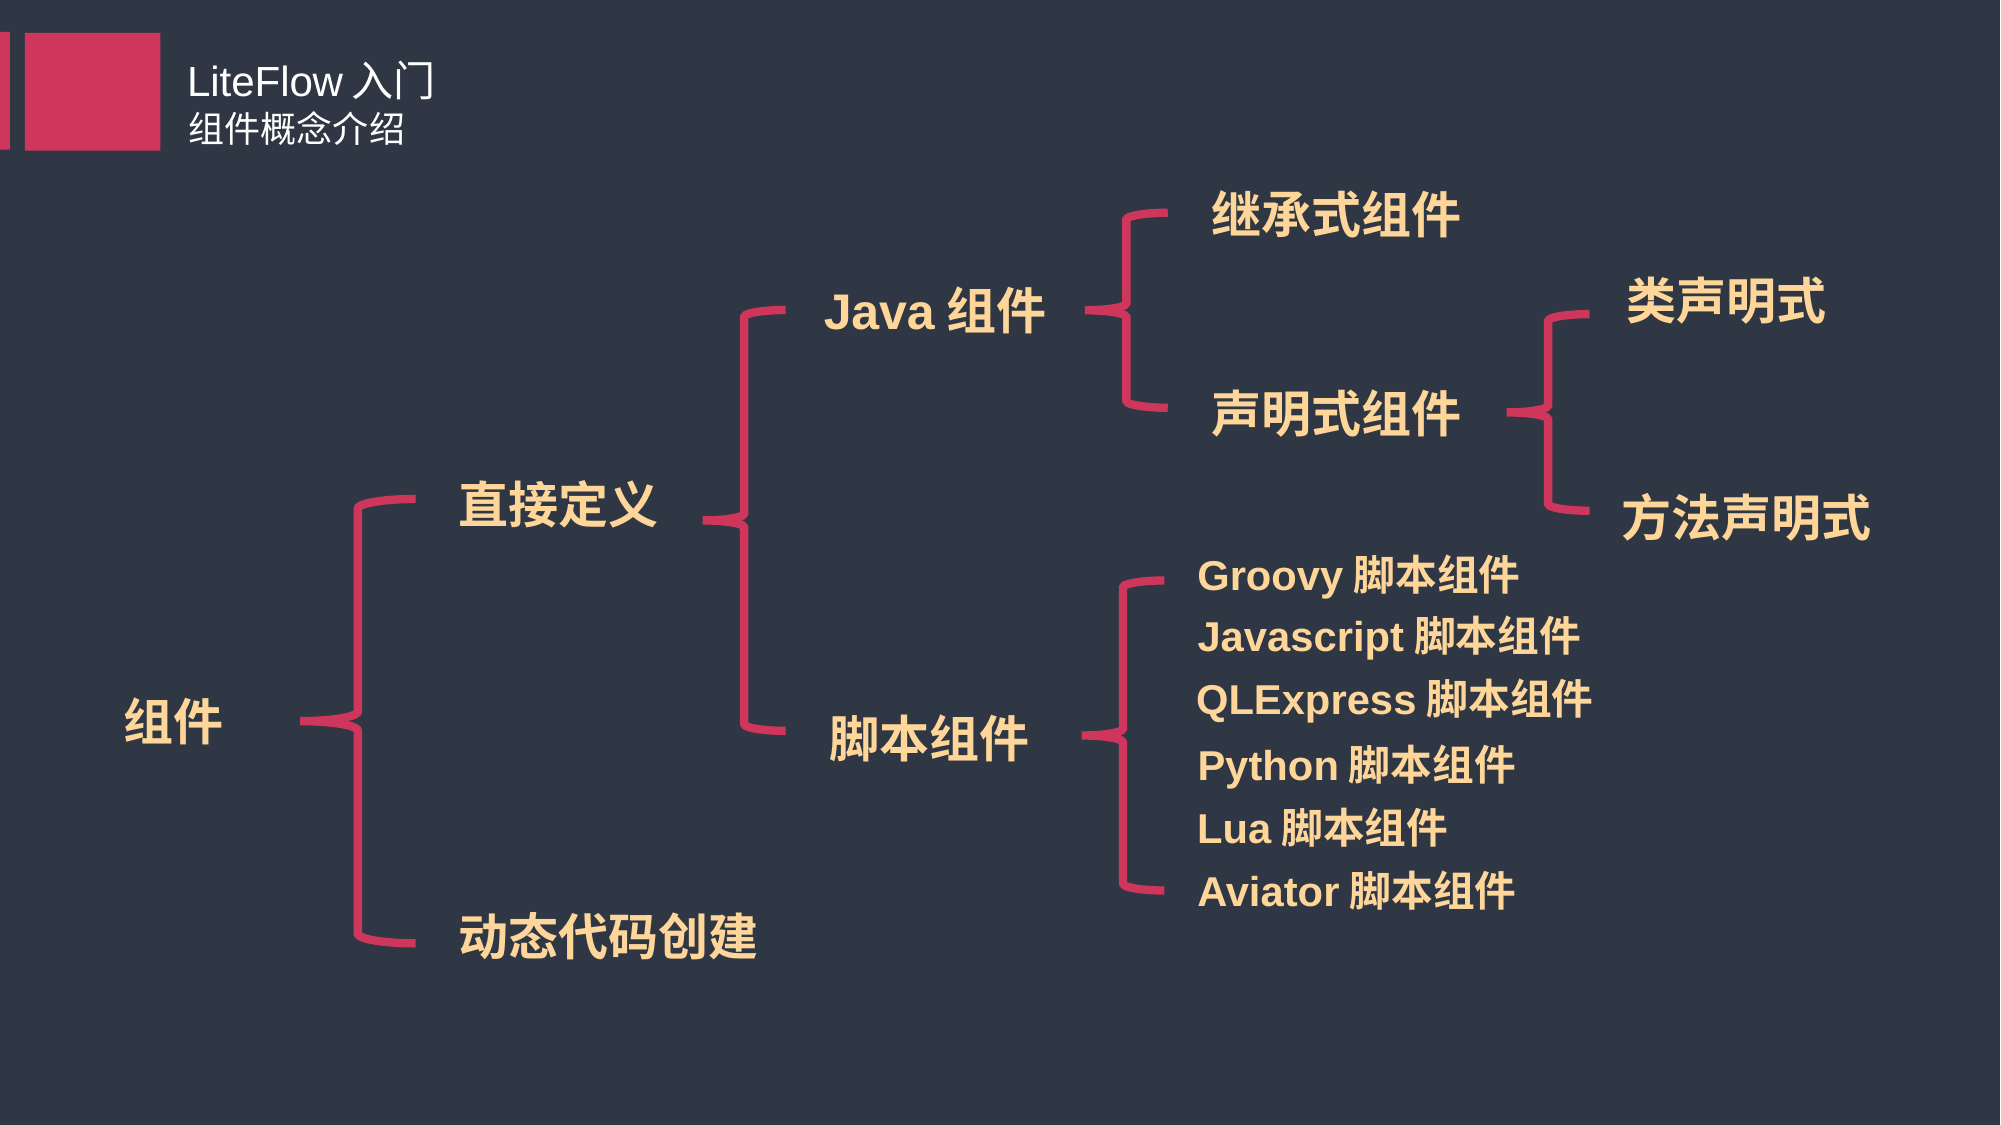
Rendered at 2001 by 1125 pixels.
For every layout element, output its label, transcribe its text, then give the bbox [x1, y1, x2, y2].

text_box [1081, 579, 1165, 892]
text_box 组件概念介绍 [173, 99, 980, 160]
text_box Java组件 [809, 272, 1062, 348]
text_box [702, 309, 786, 732]
text_box [300, 498, 416, 944]
text_box 声明式组件 [1197, 374, 1477, 450]
text_box [24, 32, 161, 152]
text_box Groovy脚本组件 [1182, 541, 1536, 601]
text_box Python脚本组件 [1182, 730, 1531, 796]
text_box 类声明式 [1611, 261, 1842, 337]
text_box 组件 [108, 683, 239, 758]
text_box Javascript脚本组件 [1182, 601, 1596, 667]
text_box 直接定义 [443, 466, 674, 541]
text_box [0, 31, 11, 151]
text_box 方法声明式 [1606, 478, 1887, 554]
text_box [1084, 212, 1168, 409]
text_box 继承式组件 [1197, 175, 1477, 251]
text_box Aviator脚本组件 [1182, 857, 1532, 923]
text_box [1548, 319, 1590, 506]
text_box Lua脚本组件 [1182, 794, 1464, 857]
text_box 动态代码创建 [443, 897, 774, 973]
text_box QLExpress脚本组件 [1181, 665, 1609, 731]
text_box 脚本组件 [814, 699, 1045, 775]
text_box LiteFlow入门 [172, 46, 754, 112]
